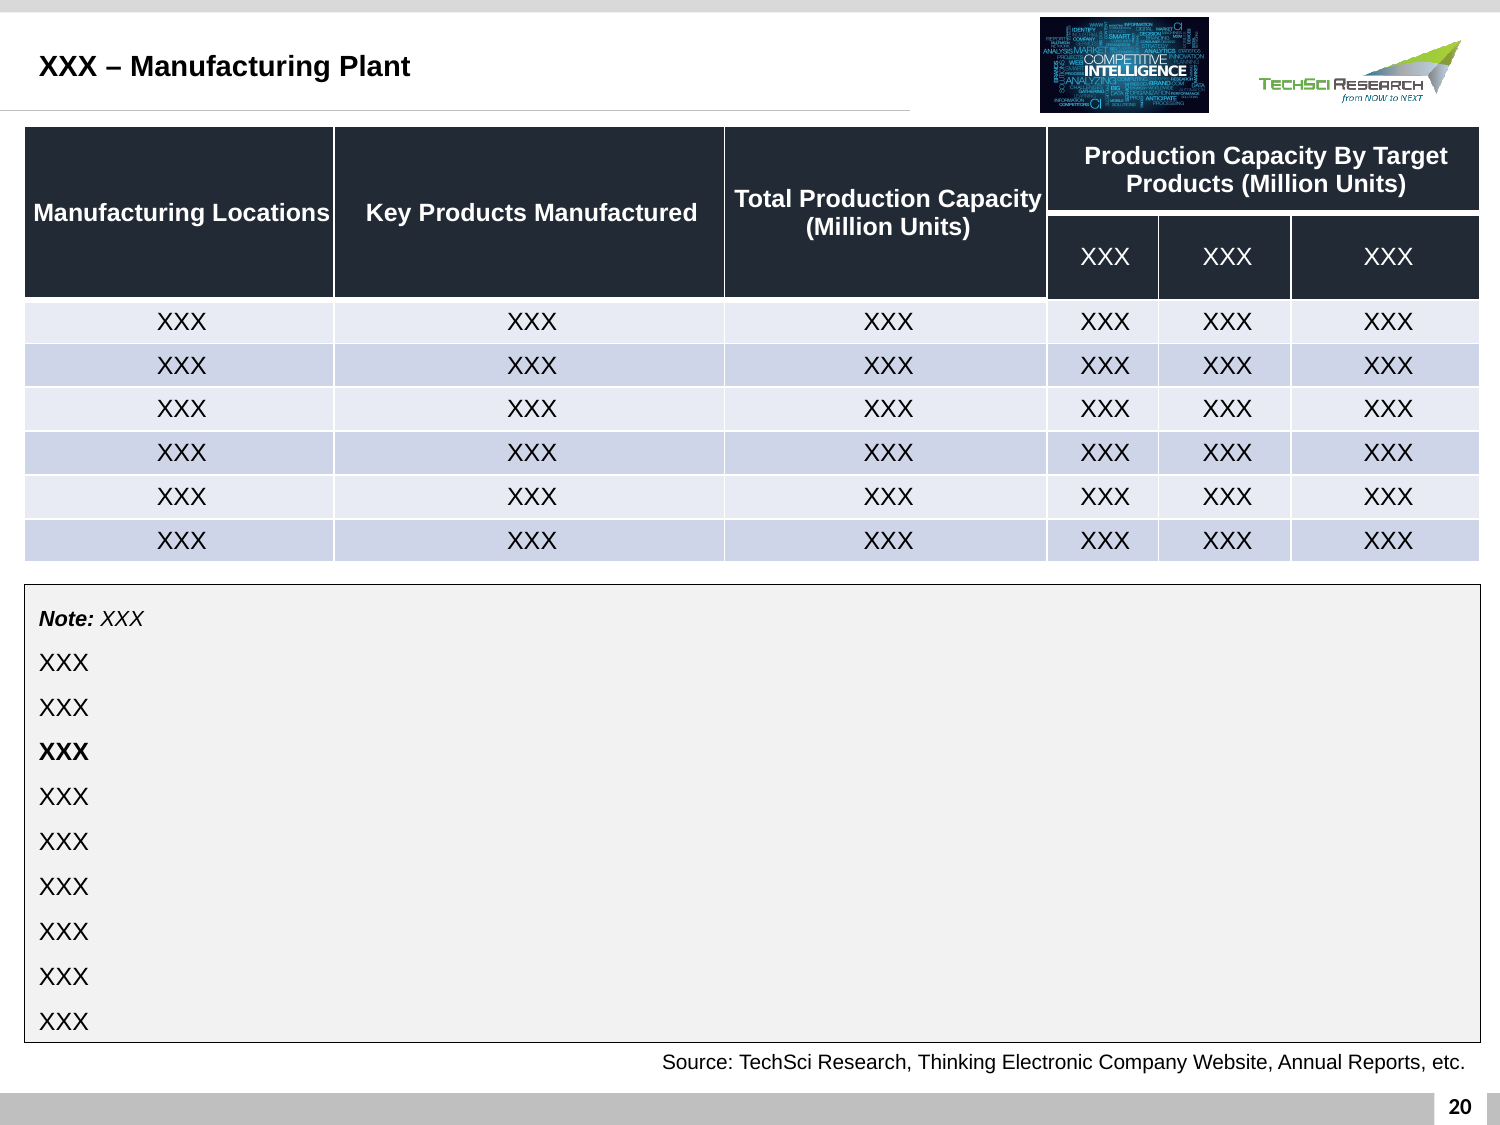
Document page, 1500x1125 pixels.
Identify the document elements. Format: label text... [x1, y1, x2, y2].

text_box XXX – Manufacturing Plant [24, 39, 1018, 90]
table_cell XXX [1159, 432, 1290, 474]
table_cell XXX [1292, 520, 1479, 561]
picture [1040, 17, 1209, 113]
text_box Source: TechSci Research, Thinking Electronic Company Website, Annual Reports, etc. [439, 1043, 1481, 1081]
picture [1257, 39, 1461, 104]
table_cell XXX [335, 476, 724, 518]
table_cell XXX [25, 388, 333, 430]
table_cell XXX [1292, 432, 1479, 474]
table_cell XXX [725, 344, 1046, 386]
table_cell XXX [1159, 216, 1290, 299]
table_cell XXX [725, 476, 1046, 518]
table_cell XXX [335, 388, 724, 430]
table_cell XXX [1292, 344, 1479, 386]
table_header Manufacturing Locations [25, 127, 333, 297]
table_header Key Products Manufactured [335, 127, 724, 297]
table_cell XXX [1159, 301, 1290, 343]
table_cell XXX [25, 344, 333, 386]
table_header Production Capacity By Target Products (Million Units) [1048, 127, 1479, 210]
table_cell XXX [1292, 388, 1479, 430]
table_cell XXX [1048, 476, 1158, 518]
table_cell XXX [1159, 476, 1290, 518]
table_header Total Production Capacity (Million Units) [725, 127, 1046, 297]
table_cell XXX [335, 303, 724, 343]
table_cell XXX [25, 303, 333, 343]
table_cell XXX [25, 520, 333, 561]
table_cell XXX [1292, 216, 1479, 299]
table_cell XXX [1048, 301, 1158, 343]
table_cell XXX [725, 388, 1046, 430]
table_cell XXX [1048, 344, 1158, 386]
table_cell XXX [1048, 216, 1158, 299]
table_cell XXX [1159, 344, 1290, 386]
table_cell XXX [335, 344, 724, 386]
table_cell XXX [1292, 476, 1479, 518]
table_cell XXX [335, 520, 724, 561]
table_cell XXX [25, 476, 333, 518]
table_cell XXX [1159, 388, 1290, 430]
table_cell XXX [1159, 520, 1290, 561]
table_cell XXX [25, 432, 333, 474]
table_cell XXX [725, 303, 1046, 343]
table_cell XXX [1048, 520, 1158, 561]
table_cell XXX [335, 432, 724, 474]
table_cell XXX [1048, 432, 1158, 474]
text_box Note: XXX XXX XXX XXX XXX XXX XXX XXX XXX XXX [24, 584, 1481, 1043]
table_cell XXX [725, 432, 1046, 474]
table_cell XXX [1292, 301, 1479, 343]
table_cell XXX [725, 520, 1046, 561]
table_cell XXX [1048, 388, 1158, 430]
